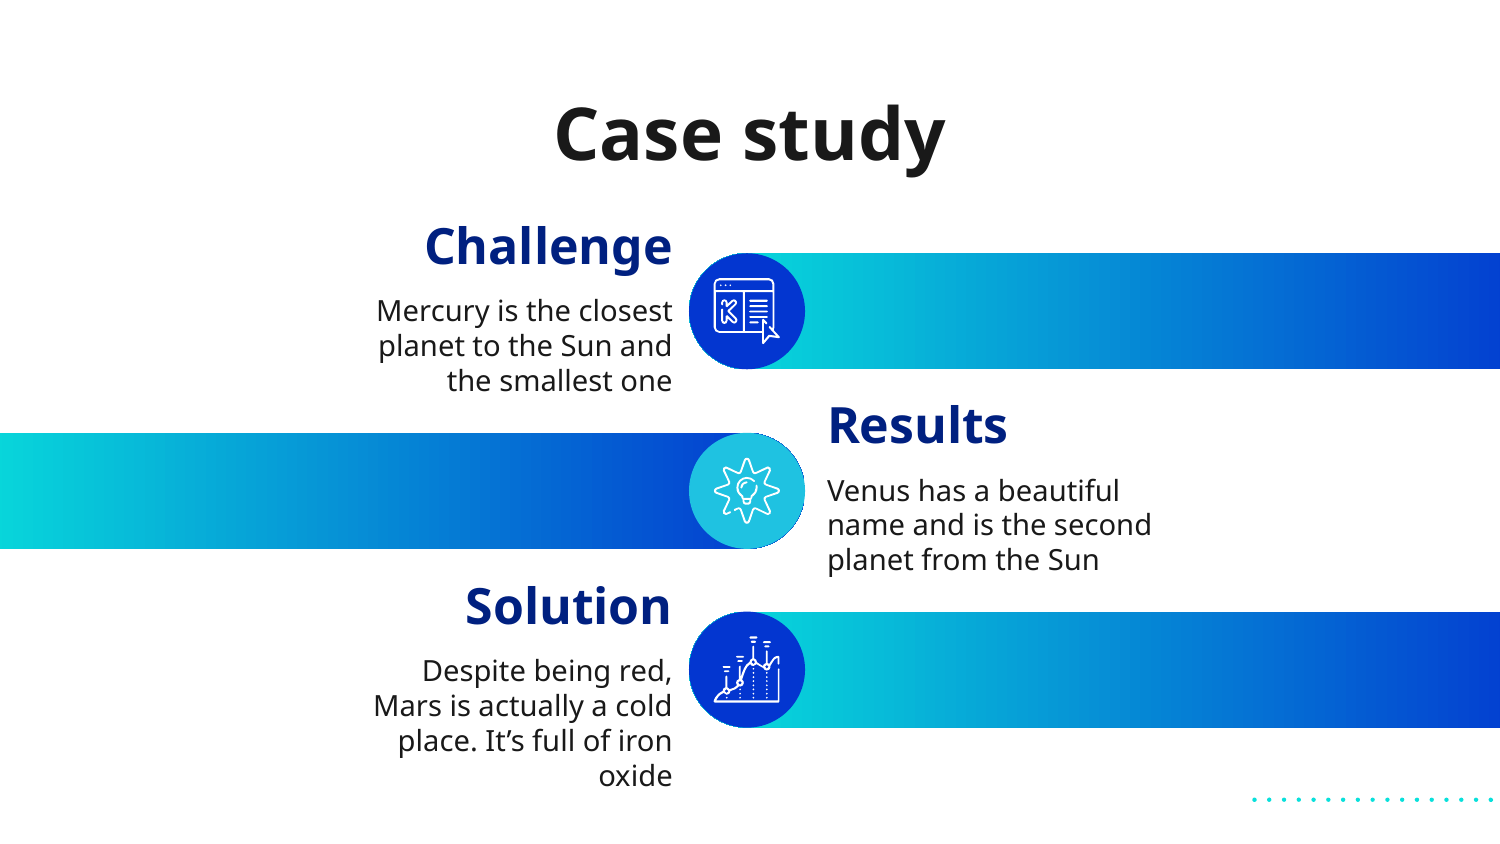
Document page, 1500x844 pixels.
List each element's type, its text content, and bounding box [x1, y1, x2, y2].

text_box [688, 432, 806, 550]
title Case study [118, 72, 1382, 167]
text_box Challenge [331, 202, 688, 290]
text_box Despite being red, Mars is actually a cold place. It’s full of iron oxide [331, 650, 688, 780]
text_box [806, 611, 1500, 728]
text_box Solution [331, 562, 688, 650]
text_box [0, 432, 687, 549]
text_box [688, 611, 806, 728]
text_box Mercury is the closest planet to the Sun and the smallest one [331, 290, 688, 420]
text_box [688, 252, 806, 370]
text_box Venus has a beautiful name and is the second planet from the Sun [812, 469, 1169, 600]
text_box [807, 253, 1500, 370]
text_box Results [812, 382, 1169, 469]
